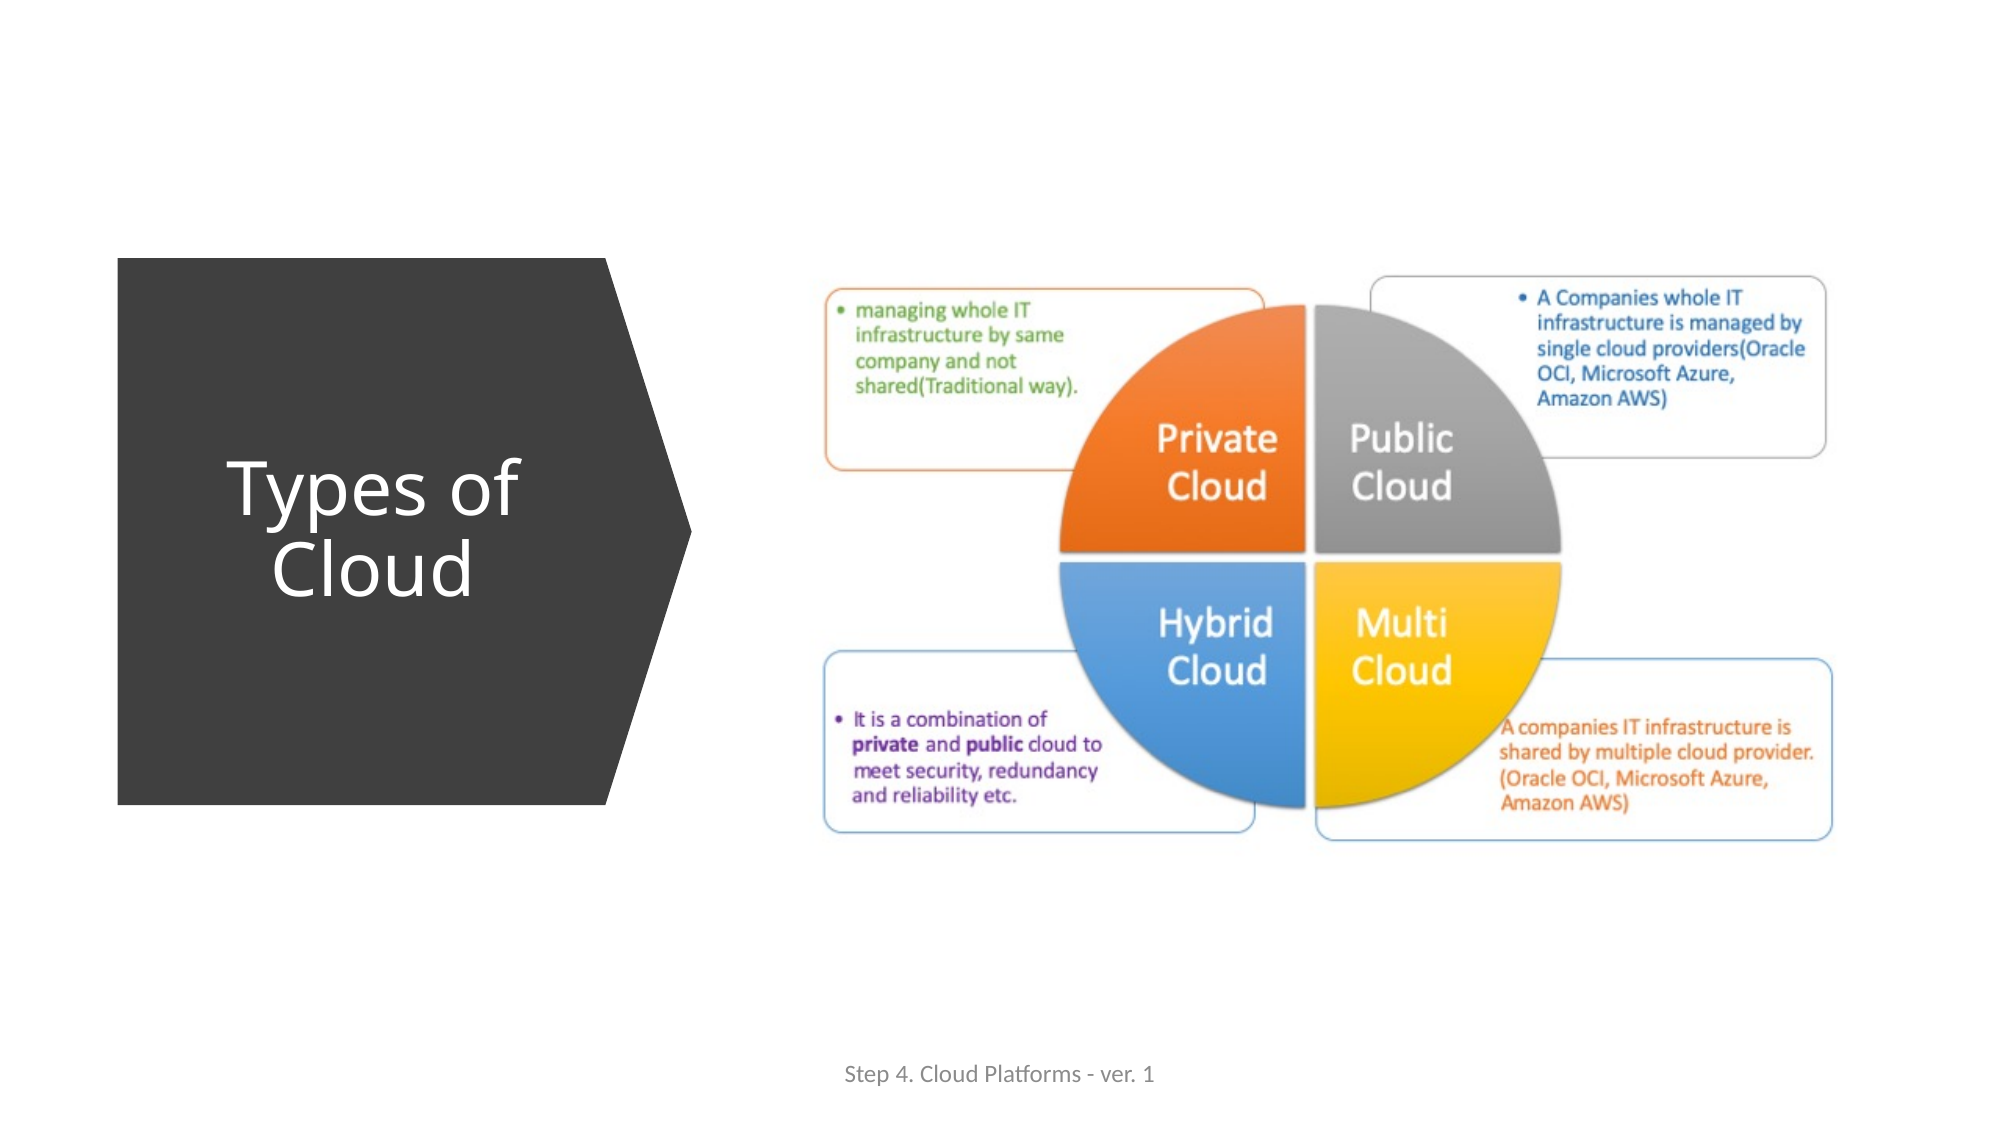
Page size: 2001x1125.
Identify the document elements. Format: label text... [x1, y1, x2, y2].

title Types of Cloud [145, 322, 600, 741]
picture [760, 254, 1855, 871]
text_box [116, 257, 693, 807]
footer Step 4. Cloud Platforms - ver. 1 [662, 1042, 1338, 1103]
